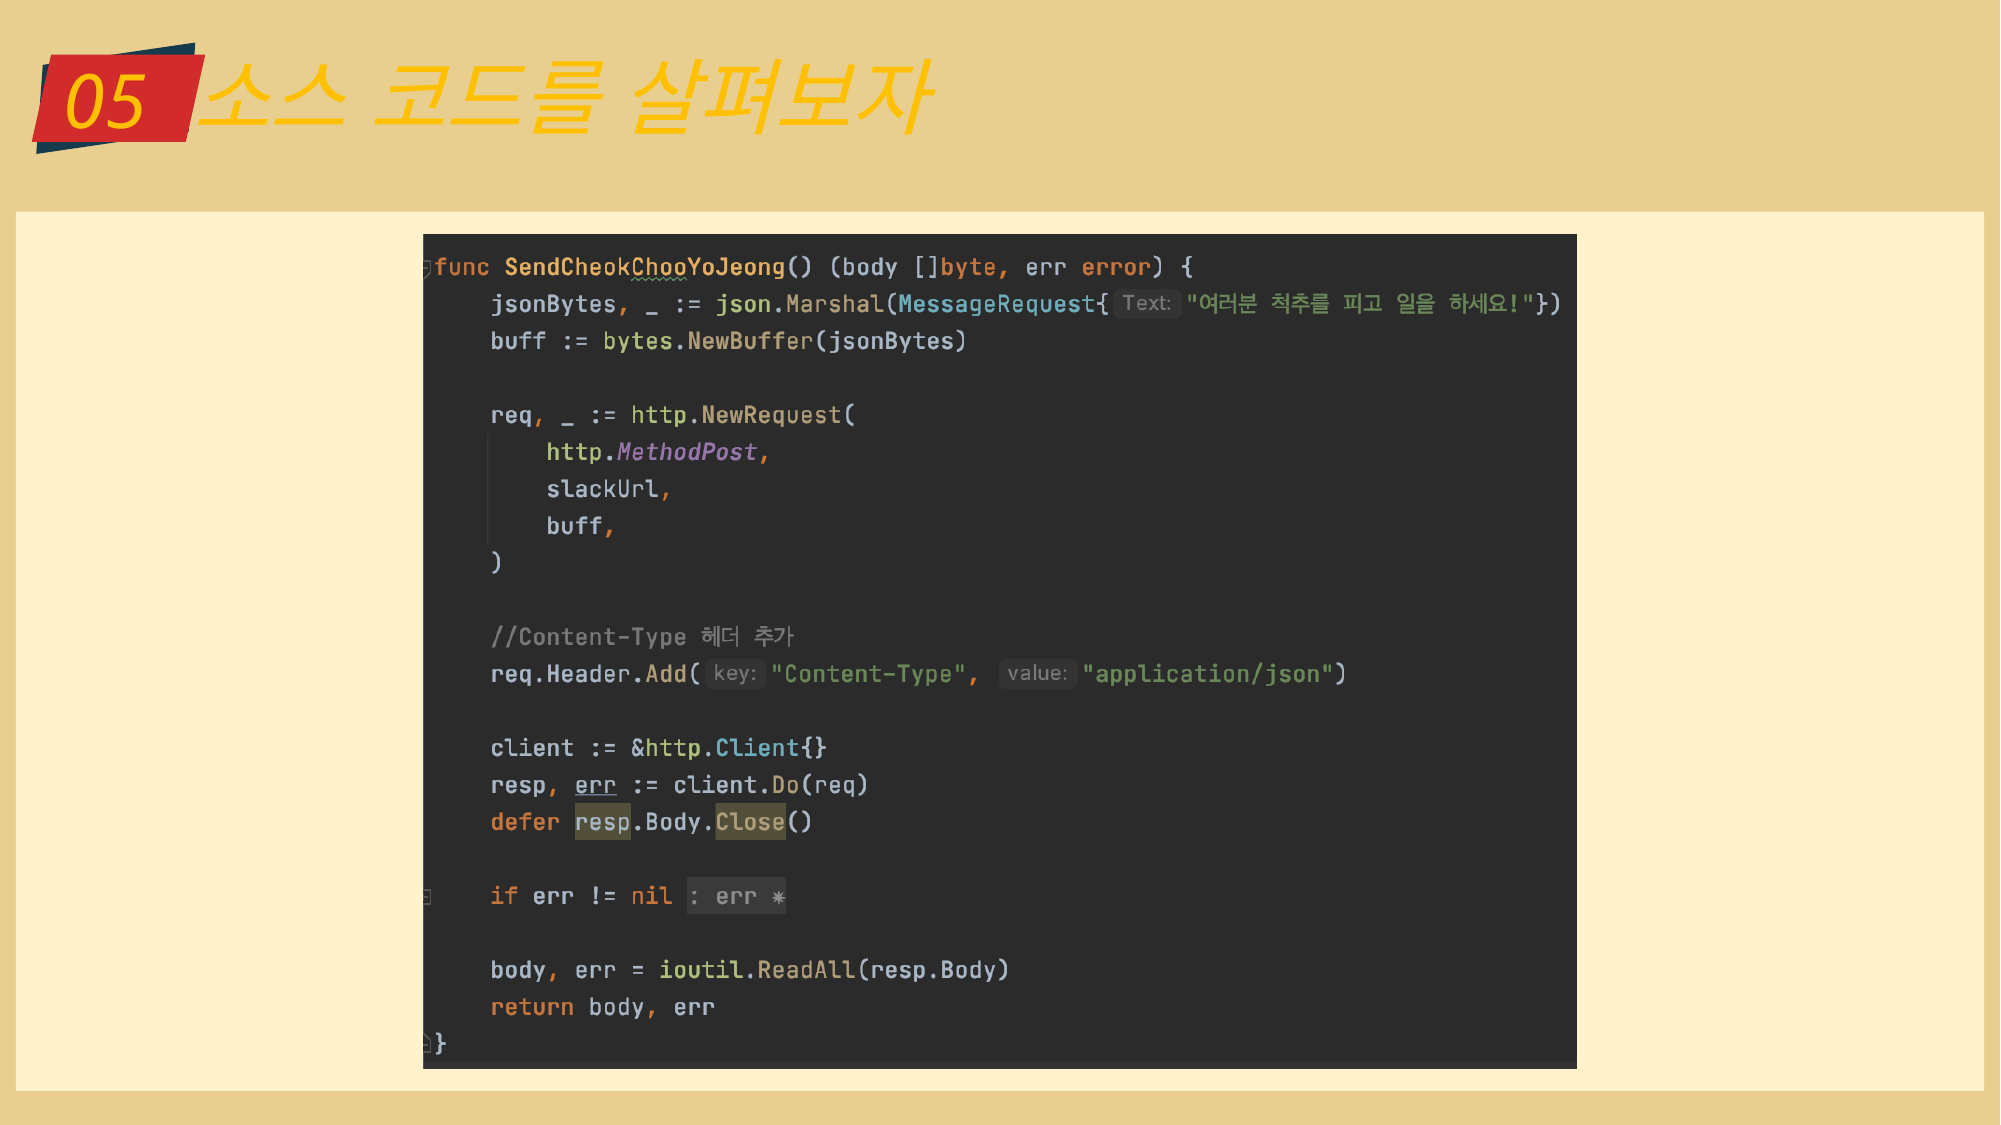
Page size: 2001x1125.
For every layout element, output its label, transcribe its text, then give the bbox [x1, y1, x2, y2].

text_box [28, 54, 206, 142]
text_box 05 [49, 142, 162, 151]
text_box 소스 코드를 살펴보자 [178, 37, 943, 153]
text_box 05 [49, 45, 162, 54]
picture [422, 234, 1577, 1069]
text_box [15, 211, 1985, 1092]
